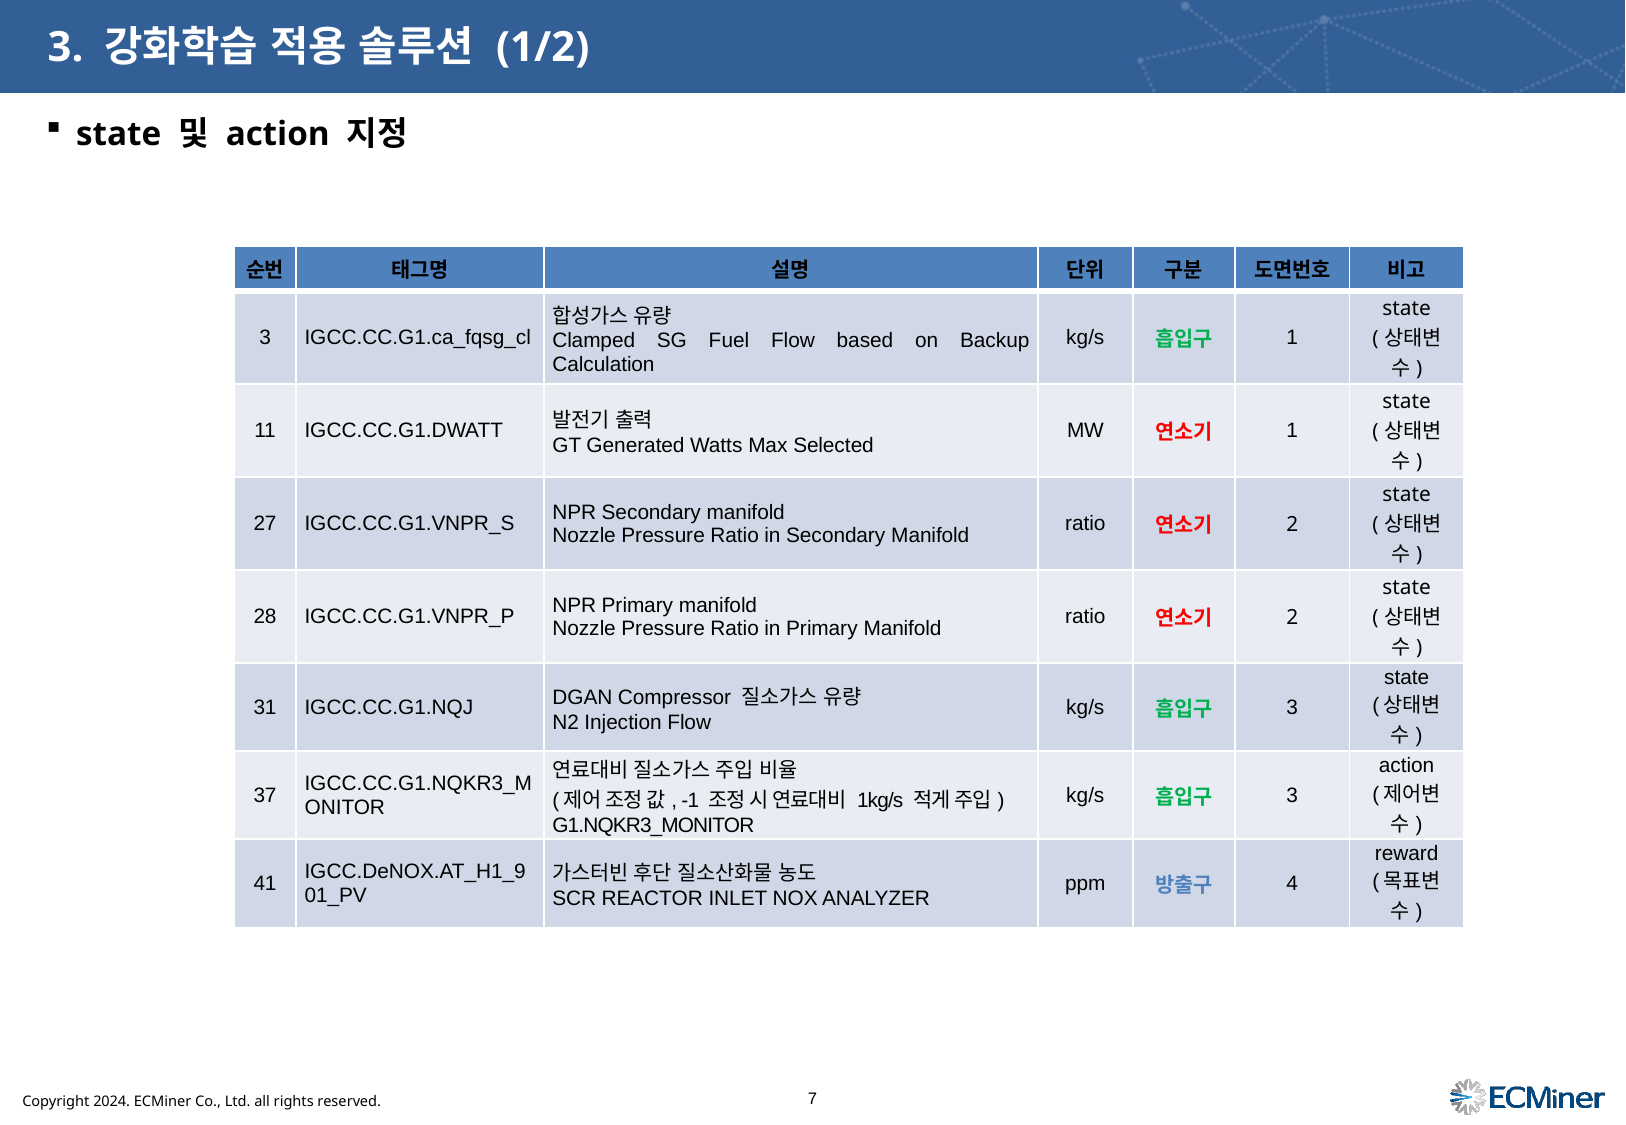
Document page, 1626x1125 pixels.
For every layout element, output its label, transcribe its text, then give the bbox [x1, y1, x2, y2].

table_header 태그명 [297, 247, 543, 288]
table_cell kg/s [1039, 664, 1132, 750]
table_cell NPR Secondary manifold Nozzle Pressure Ratio in Secondary Manifold [545, 478, 1037, 569]
table_cell IGCC.CC.G1.DWATT [297, 385, 543, 476]
table_cell 연소기 [1134, 385, 1234, 476]
table_cell kg/s [1039, 752, 1132, 838]
picture [0, 0, 1625, 93]
table_cell DGAN Compressor 질소가스 유량 N2 Injection Flow [545, 664, 1037, 750]
text_box 3. 강화학습 적용 솔루션 (1/2) [32, 12, 1435, 78]
table_cell 연료대비 질소가스 주입 비율 (제어 조정 값, -1 조정 시 연료대비 1kg/s 적게 주입) G1.NQKR3_MONITOR [545, 752, 1037, 838]
table_cell 3 [235, 294, 295, 383]
table_cell state (상태변수) [1350, 571, 1463, 662]
table_header 단위 [1039, 247, 1132, 288]
table_cell ratio [1039, 478, 1132, 569]
table_cell 가스터빈 후단 질소산화물 농도 SCR REACTOR INLET NOX ANALYZER [545, 840, 1037, 927]
picture [1450, 1079, 1605, 1115]
table_cell kg/s [1039, 294, 1132, 383]
table_cell action (제어변수) [1350, 752, 1463, 838]
table_cell 31 [235, 664, 295, 750]
list state 및 action 지정 [34, 93, 1581, 160]
table_cell 흡입구 [1134, 752, 1234, 838]
table_cell 28 [235, 571, 295, 662]
table_cell 3 [1236, 664, 1349, 750]
table_cell 합성가스 유량 Clamped SG Fuel Flow based on Backup Calculation [545, 294, 1037, 383]
table_header 설명 [545, 247, 1037, 288]
table_cell 흡입구 [1134, 664, 1234, 750]
table_cell 3 [1236, 752, 1349, 838]
table_header 구분 [1134, 247, 1234, 288]
table_cell IGCC.CC.G1.NQJ [297, 664, 543, 750]
table_cell state (상태변수) [1350, 664, 1463, 750]
table_header 순번 [235, 247, 295, 288]
table_header 도면번호 [1236, 247, 1349, 288]
table_cell 2 [1236, 571, 1349, 662]
table_cell reward (목표변수) [1350, 840, 1463, 927]
table_header 비고 [1350, 247, 1463, 288]
table_cell 37 [235, 752, 295, 838]
table_cell 2 [1236, 478, 1349, 569]
table_cell 연소기 [1134, 571, 1234, 662]
table_cell IGCC.CC.G1.VNPR_P [297, 571, 543, 662]
table_cell MW [1039, 385, 1132, 476]
table_cell 1 [1236, 294, 1349, 383]
table_cell IGCC.DeNOX.AT_H1_901_PV [297, 840, 543, 927]
table_cell 4 [1236, 840, 1349, 927]
table_cell 1 [1236, 385, 1349, 476]
table_cell state (상태변수) [1350, 385, 1463, 476]
table_cell 방출구 [1134, 840, 1234, 927]
table_cell 27 [235, 478, 295, 569]
table_cell 흡입구 [1134, 294, 1234, 383]
table_cell ratio [1039, 571, 1132, 662]
table_cell 11 [235, 385, 295, 476]
table_cell state (상태변수) [1350, 294, 1463, 383]
table_cell IGCC.CC.G1.ca_fqsg_cl [297, 294, 543, 383]
table_cell IGCC.CC.G1.VNPR_S [297, 478, 543, 569]
table_cell 연소기 [1134, 478, 1234, 569]
table_cell ppm [1039, 840, 1132, 927]
table_cell state (상태변수) [1350, 478, 1463, 569]
table_cell 41 [235, 840, 295, 927]
table_cell IGCC.CC.G1.NQKR3_MONITOR [297, 752, 543, 838]
table_cell NPR Primary manifold Nozzle Pressure Ratio in Primary Manifold [545, 571, 1037, 662]
table_cell 발전기 출력 GT Generated Watts Max Selected [545, 385, 1037, 476]
